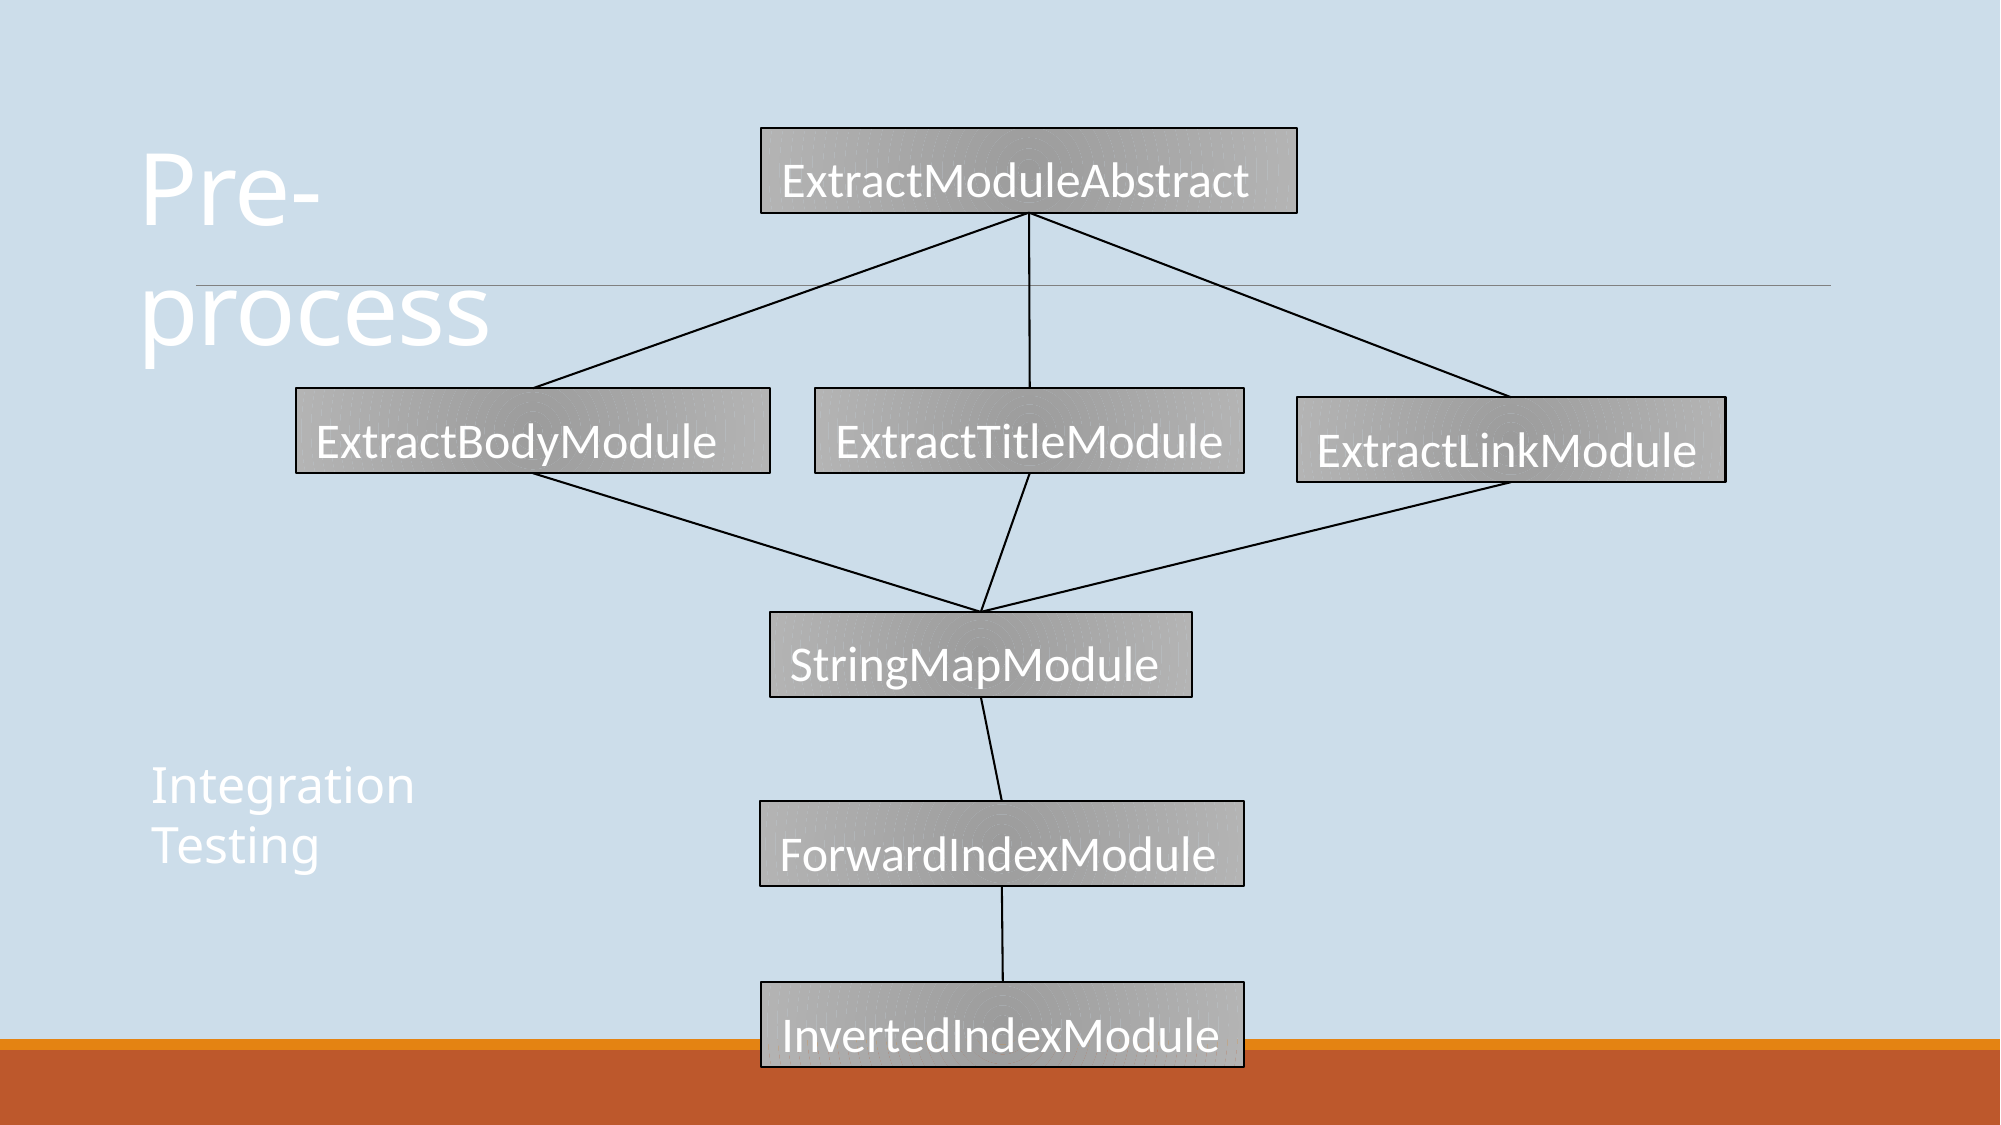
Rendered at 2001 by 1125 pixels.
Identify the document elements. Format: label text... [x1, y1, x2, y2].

text_box Pre-process [117, 94, 679, 398]
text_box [295, 127, 1727, 1068]
text_box Integration Testing [131, 749, 293, 878]
